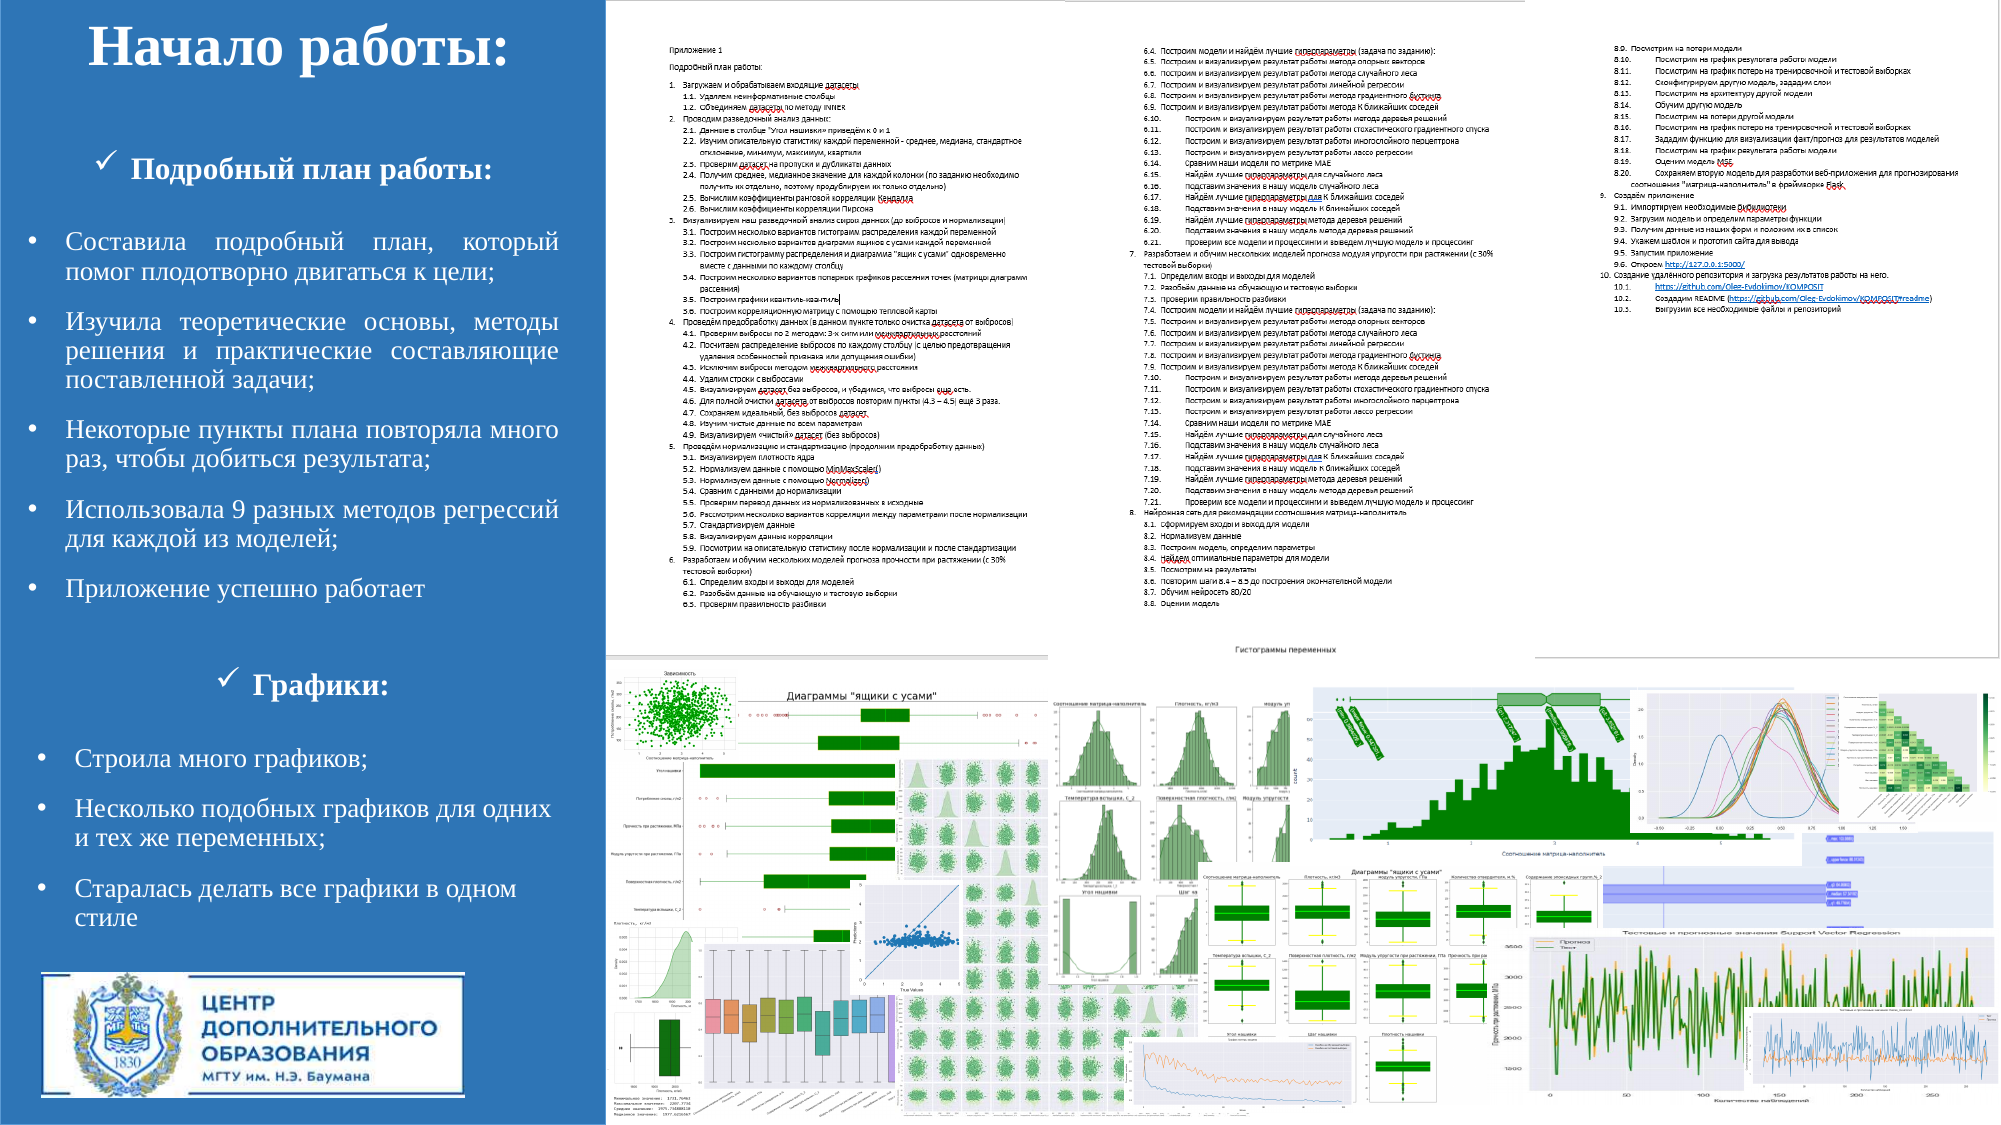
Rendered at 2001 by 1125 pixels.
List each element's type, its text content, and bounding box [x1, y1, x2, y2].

text_box Начало работы: [23, 8, 576, 246]
picture [600, 0, 2000, 1119]
text_box Подробный план работы: Составила подробный план, который помог плодотворно двигаться к цели; Изучила теоретические основы, методы решения и практические составляющие поставленной задачи; Некоторые пункты плана повторяла много раз, чтобы добиться результата; Использовала 9 разных методов регрессий для каждой из моделей; Приложение успешно работает [13, 148, 574, 651]
text_box [0, 0, 606, 1125]
picture [1535, 0, 2000, 659]
picture [41, 972, 465, 1098]
text_box Графики: Строила много графиков; Несколько подобных графиков для одних и тех же переменных; Старалась делать все графики в одном стиле [22, 658, 583, 943]
